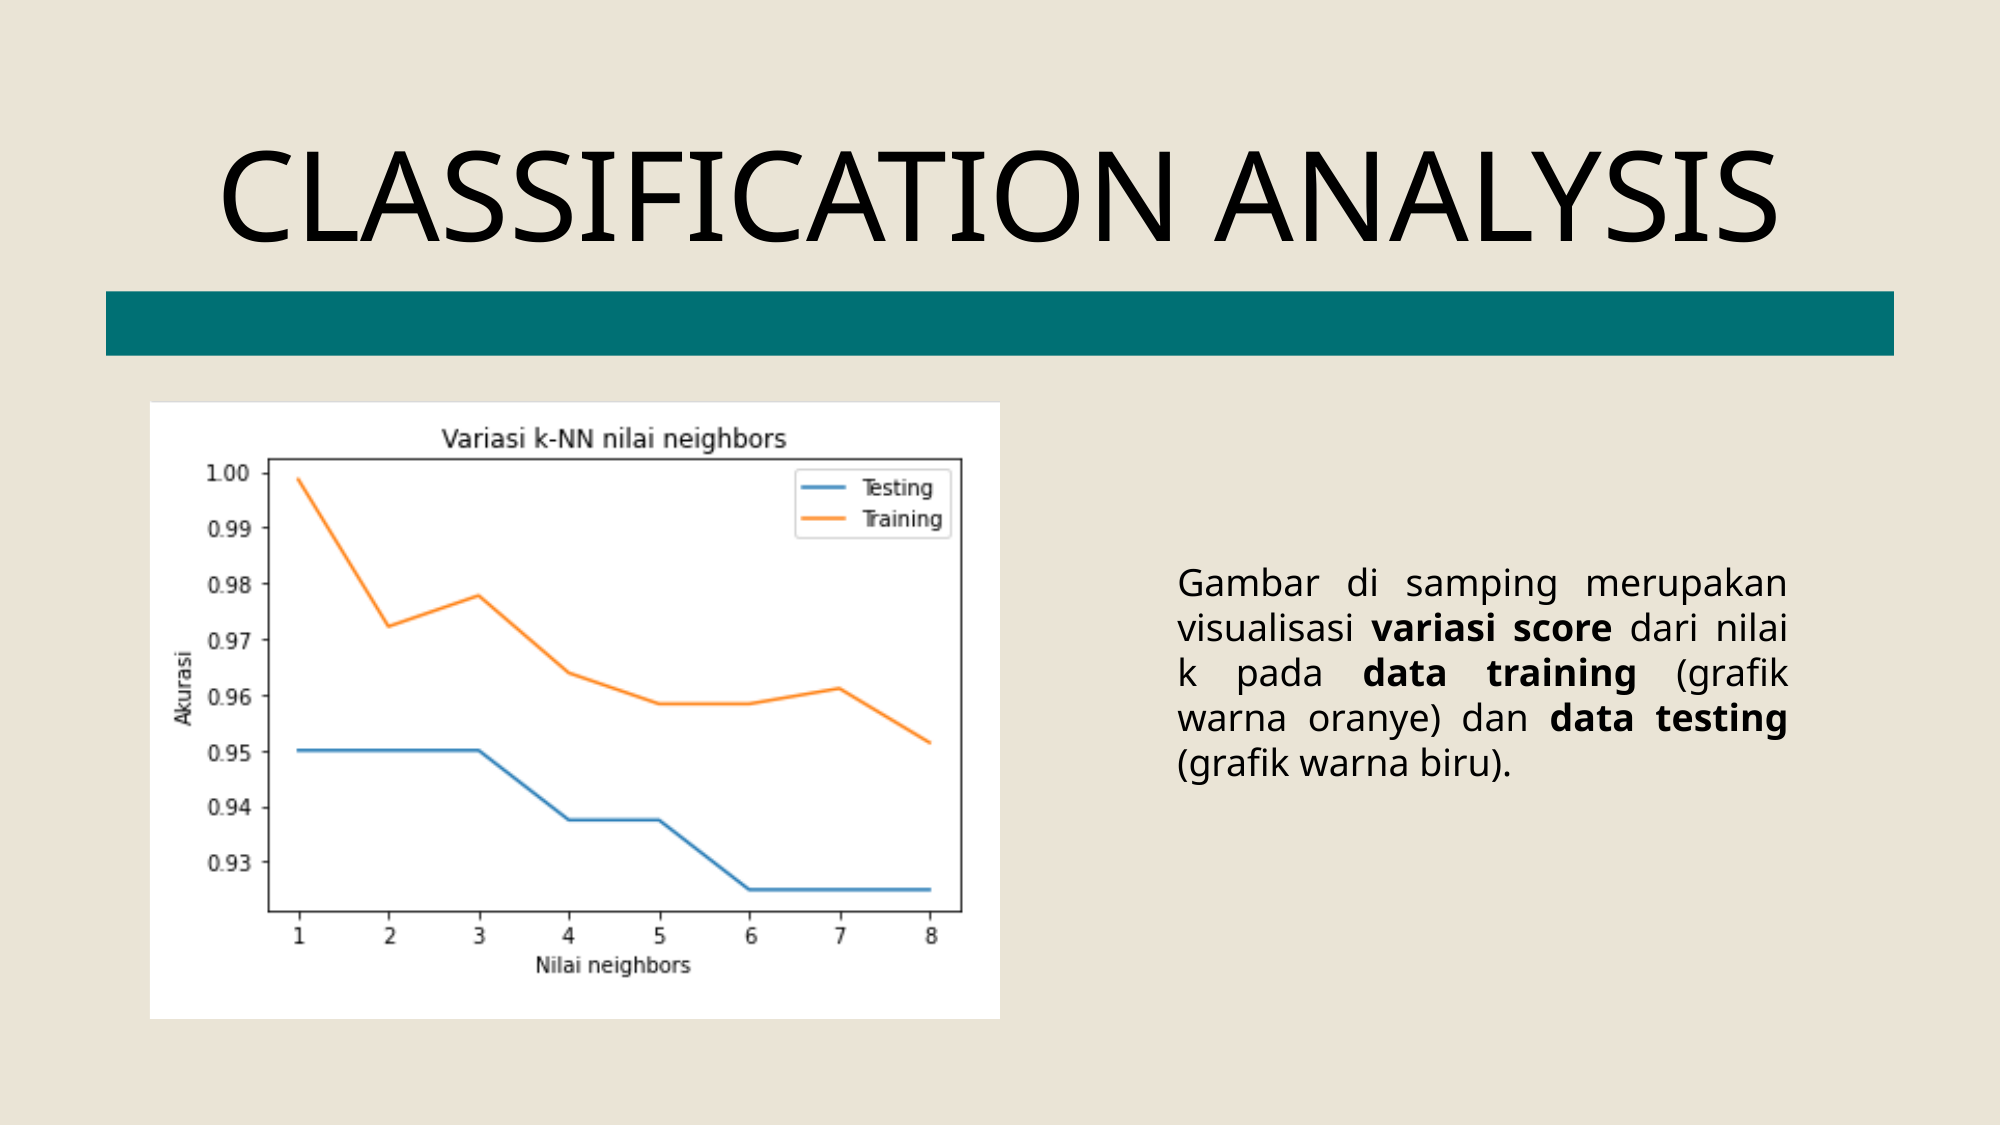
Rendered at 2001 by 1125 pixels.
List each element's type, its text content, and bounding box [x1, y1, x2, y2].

text_box CLASSIFICATION ANALYSIS [201, 109, 1799, 275]
picture [149, 401, 1001, 1019]
text_box [105, 290, 1895, 357]
text_box Gambar di samping merupakan visualisasi variasi score dari nilai k pada data training (grafik warna oranye) dan data testing (grafik warna biru). [1162, 551, 1804, 792]
